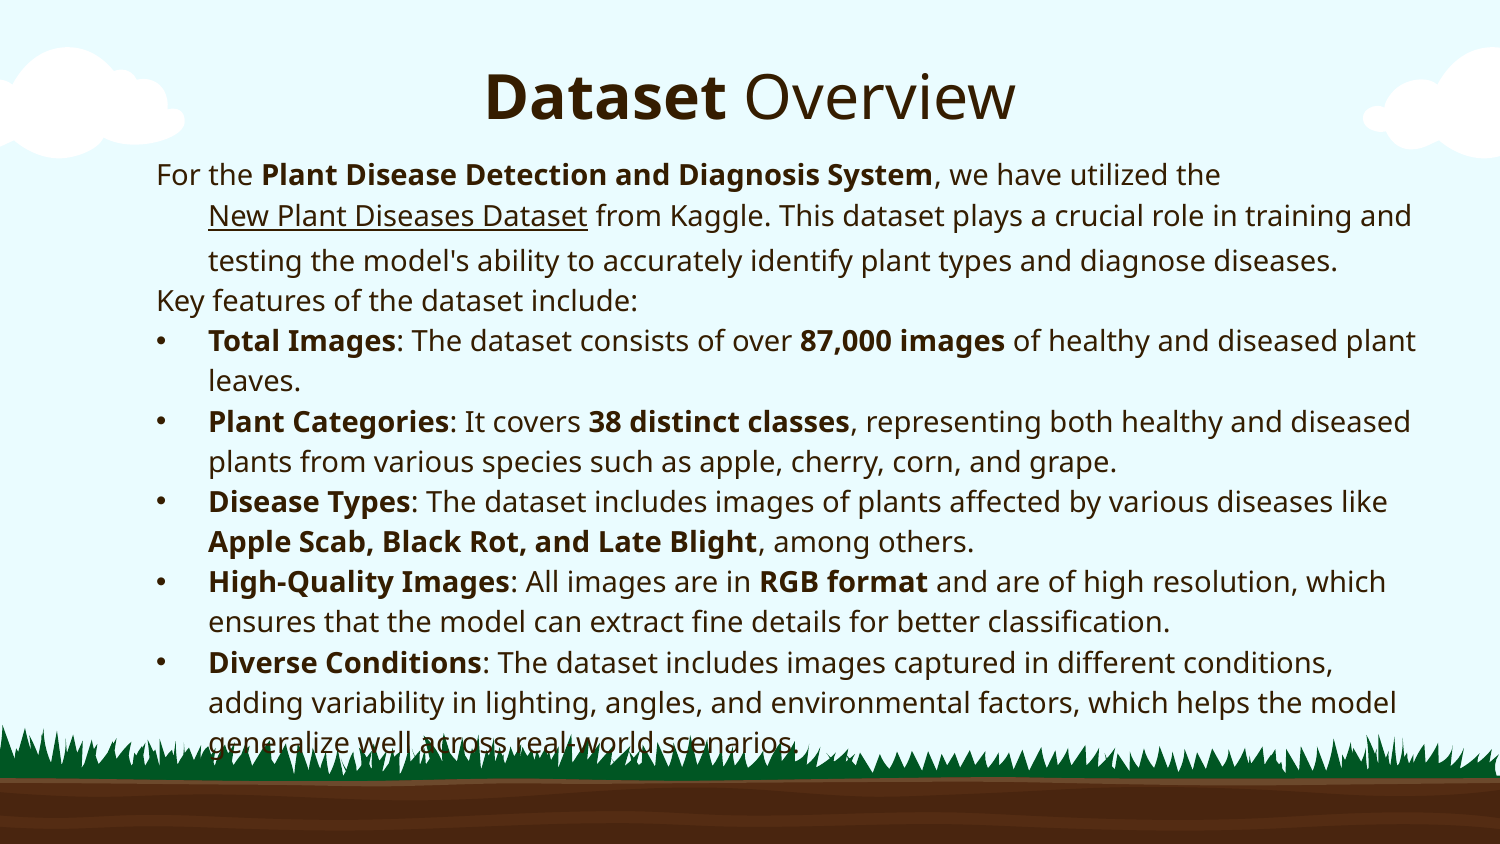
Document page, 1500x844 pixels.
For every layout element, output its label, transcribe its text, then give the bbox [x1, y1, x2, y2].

subtitle For the Plant Disease Detection and Diagnosis System, we have utilized the New Plant Diseases Dataset from Kaggle. This dataset plays a crucial role in training and testing the model's ability to accurately identify plant types and diagnose diseases. Key features of the dataset include: Total Images: The dataset consists of over 87,000 images of healthy and diseased plant leaves. Plant Categories: It covers 38 distinct classes, representing both healthy and diseased plants from various species such as apple, cherry, corn, and grape. Disease Types: The dataset includes images of plants affected by various diseases like Apple Scab, Black Rot, and Late Blight, among others. High-Quality Images: All images are in RGB format and are of high resolution, which ensures that the model can extract fine details for better classification. Diverse Conditions: The dataset includes images captured in different conditions, adding variability in lighting, angles, and environmental factors, which helps the model generalize well across real-world scenarios. [118, 136, 1448, 724]
title Dataset Overview [118, 42, 1382, 136]
